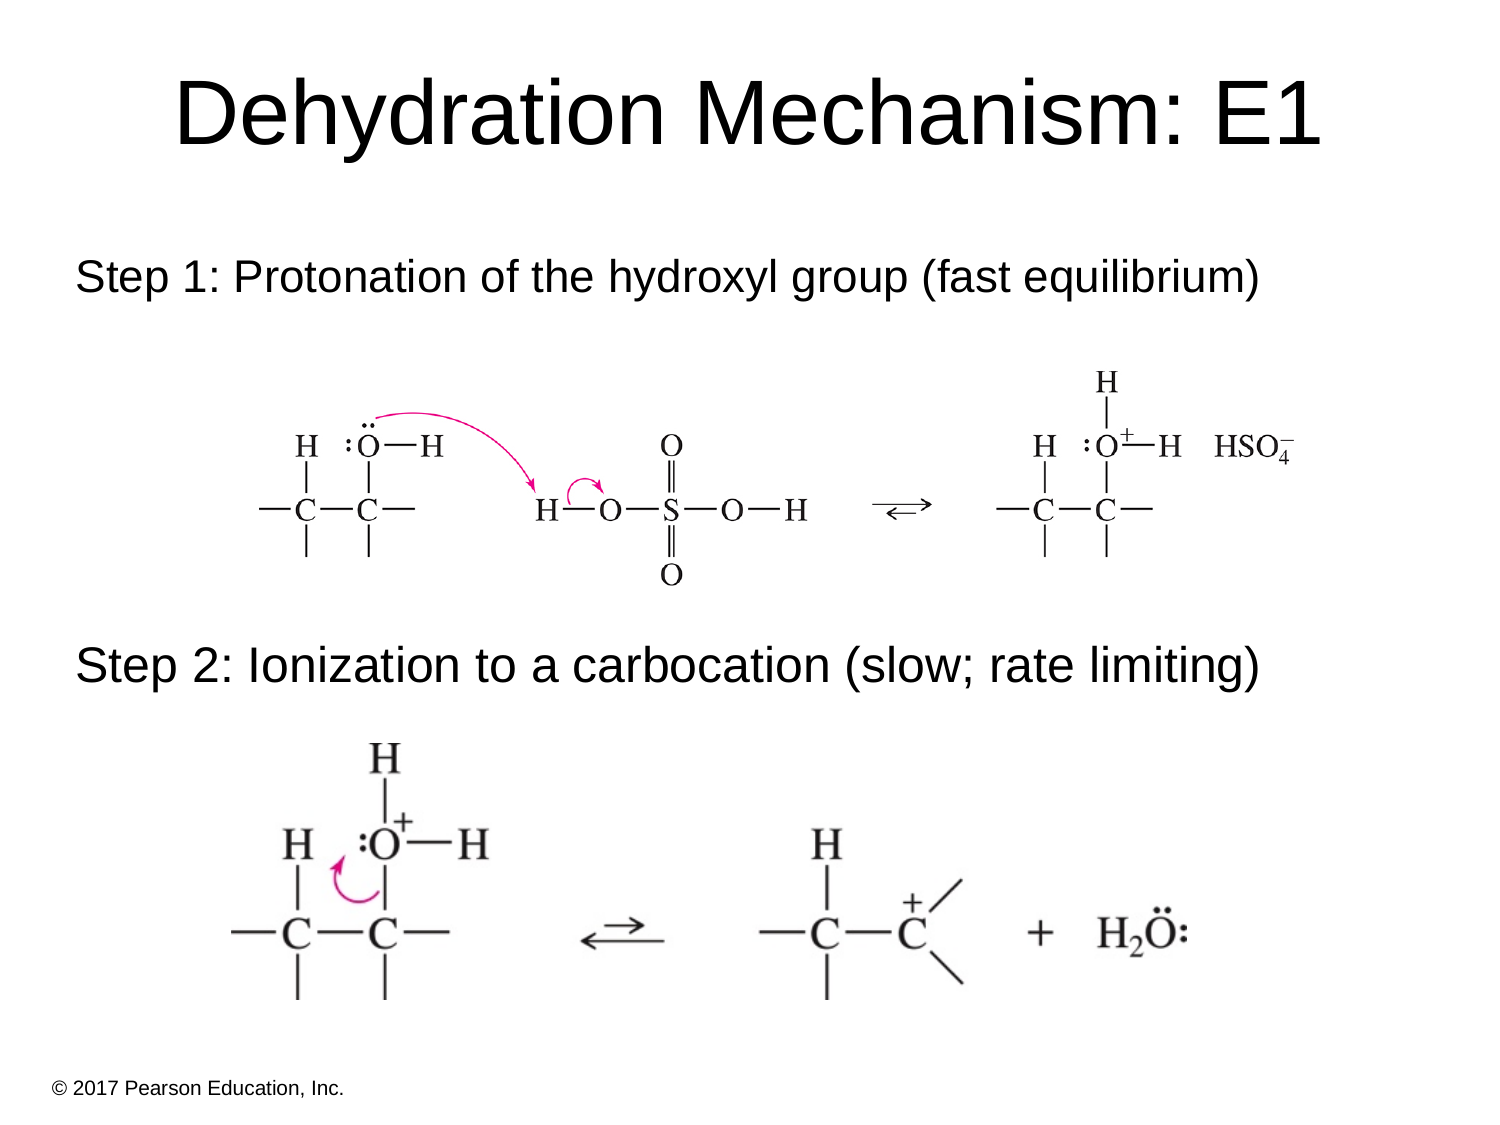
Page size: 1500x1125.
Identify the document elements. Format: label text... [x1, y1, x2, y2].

list Step 1: Protonation of the hydroxyl group (fast equilibrium) Step 2: Ionization to a carbocation (slow; rate limiting) [60, 239, 1452, 783]
title Dehydration Mechanism: E1 [75, 45, 1425, 239]
picture [231, 743, 1187, 1001]
picture [250, 362, 1303, 589]
